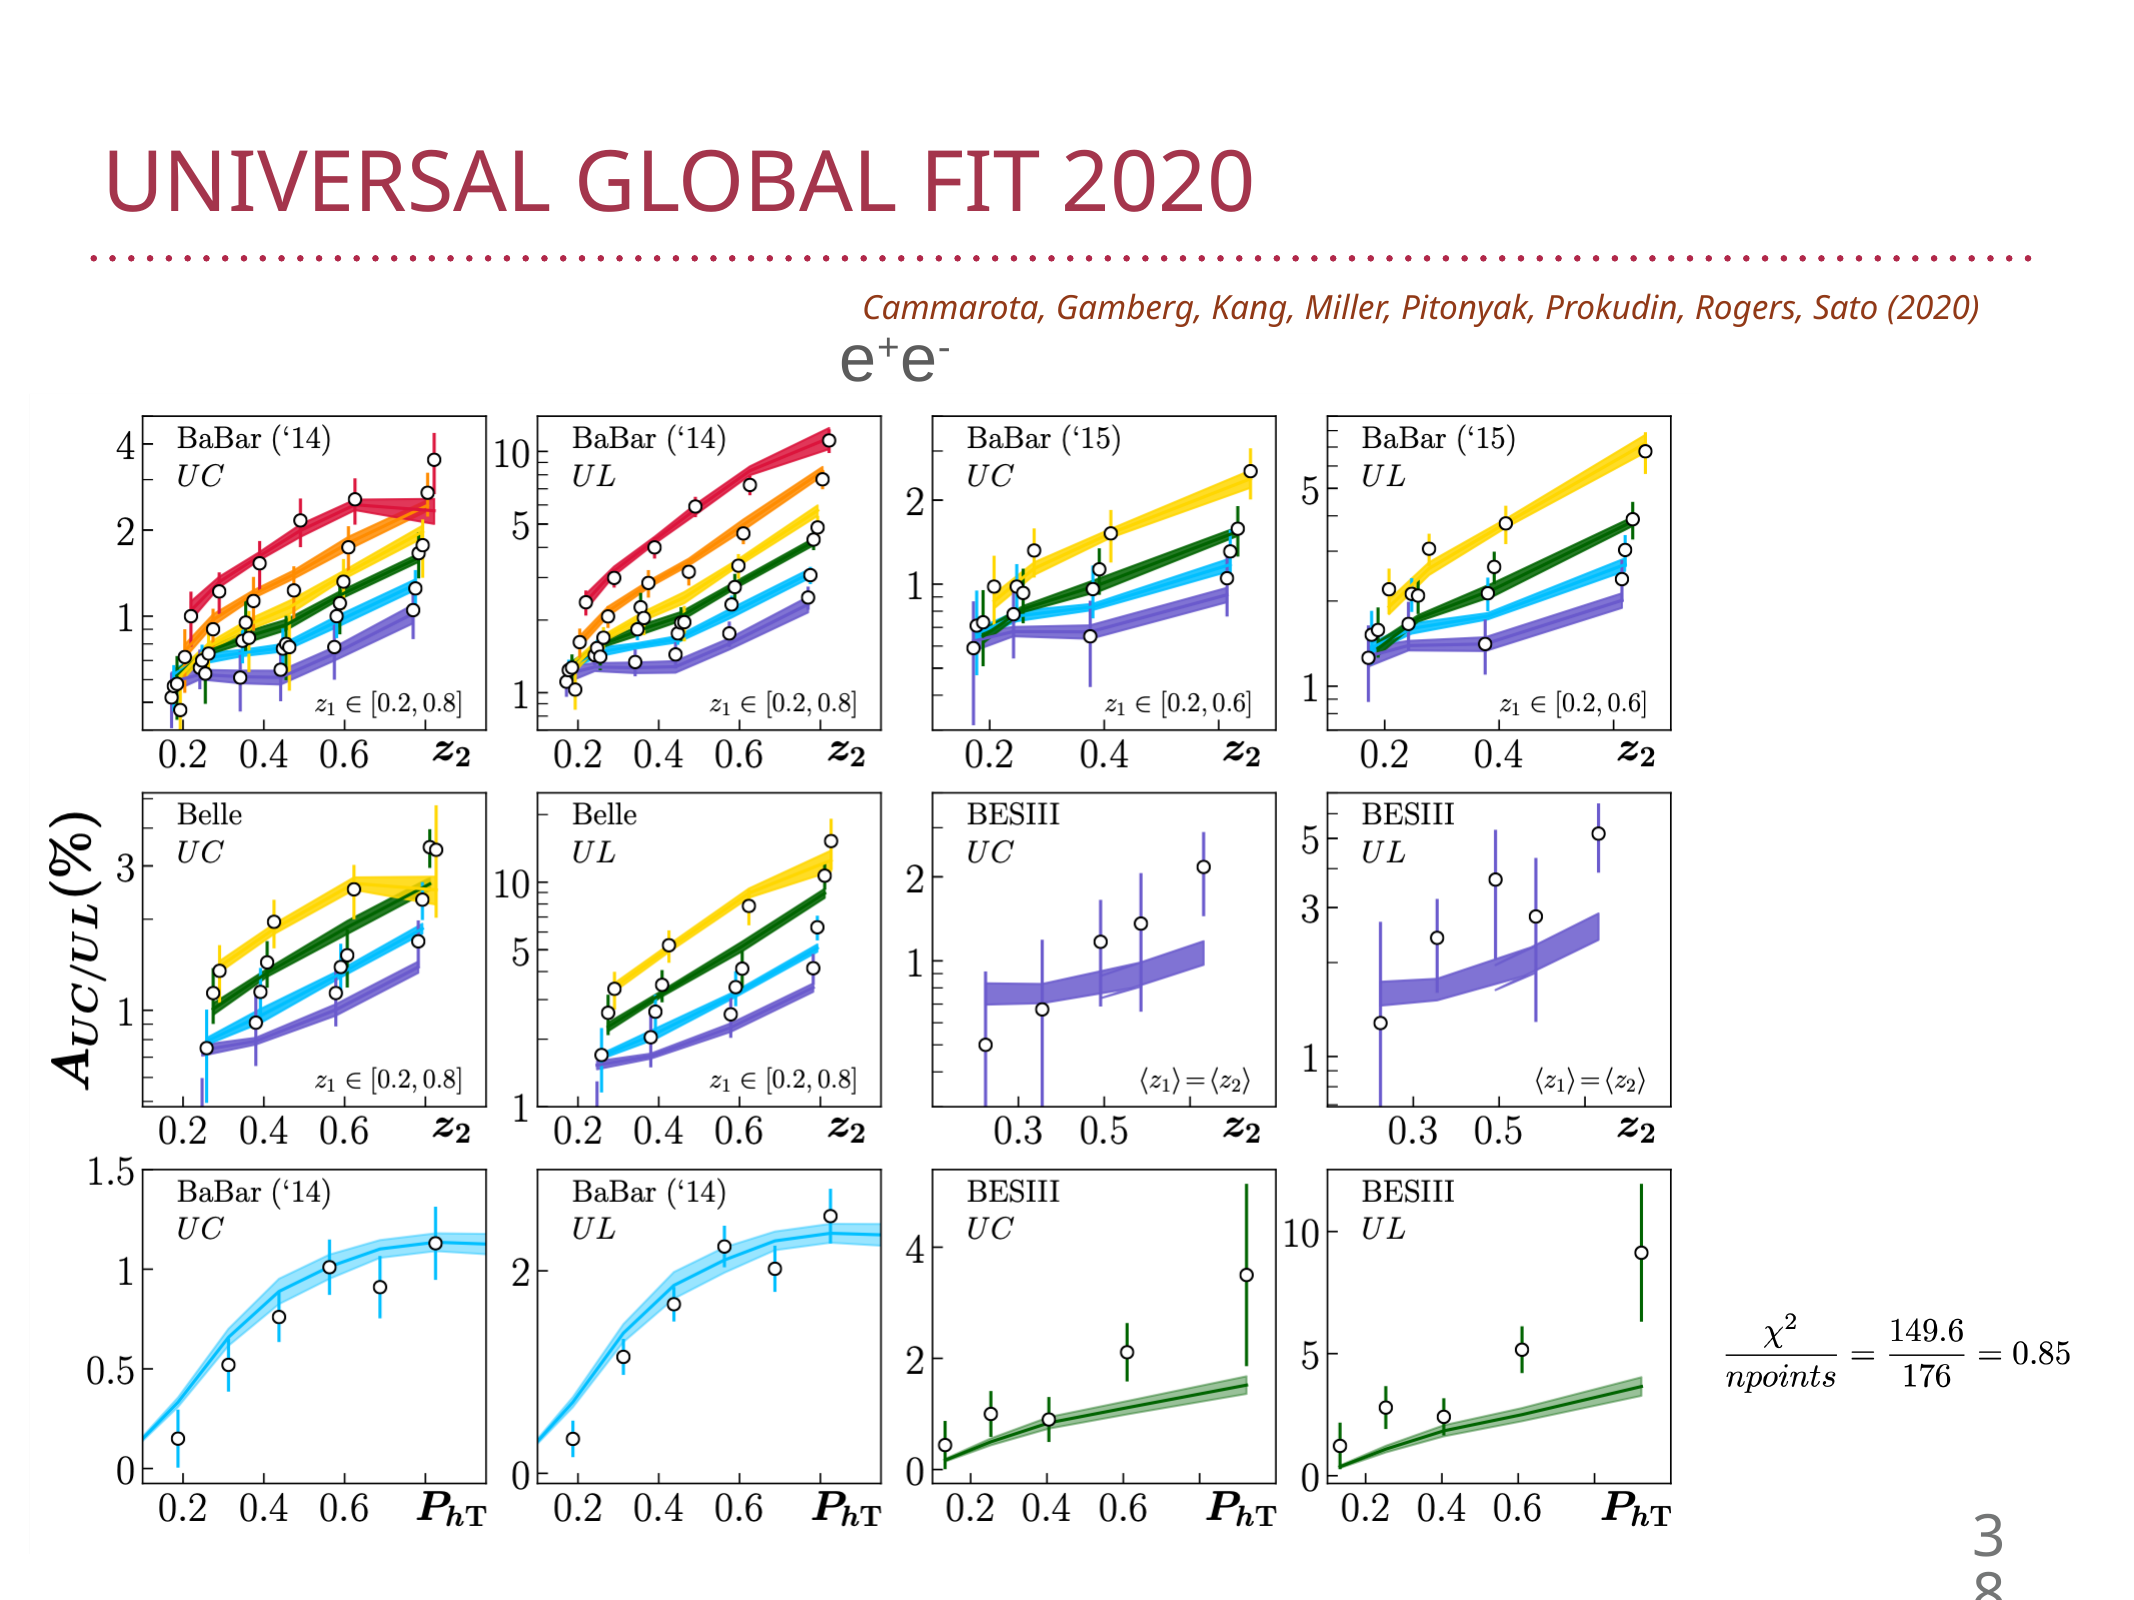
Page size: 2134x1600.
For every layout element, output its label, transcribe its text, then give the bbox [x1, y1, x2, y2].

picture [0, 387, 1699, 1554]
title UNIVERSAL GLOBAL FIT 2020 [93, 118, 2041, 238]
picture [1725, 1312, 2071, 1393]
slide_number 38 [1963, 1489, 2040, 1574]
text_box e+e- [831, 335, 960, 387]
text_box Cammarota, Gamberg, Kang, Miller, Pitonyak, Prokudin, Rogers, Sato (2020) [693, 278, 2134, 335]
